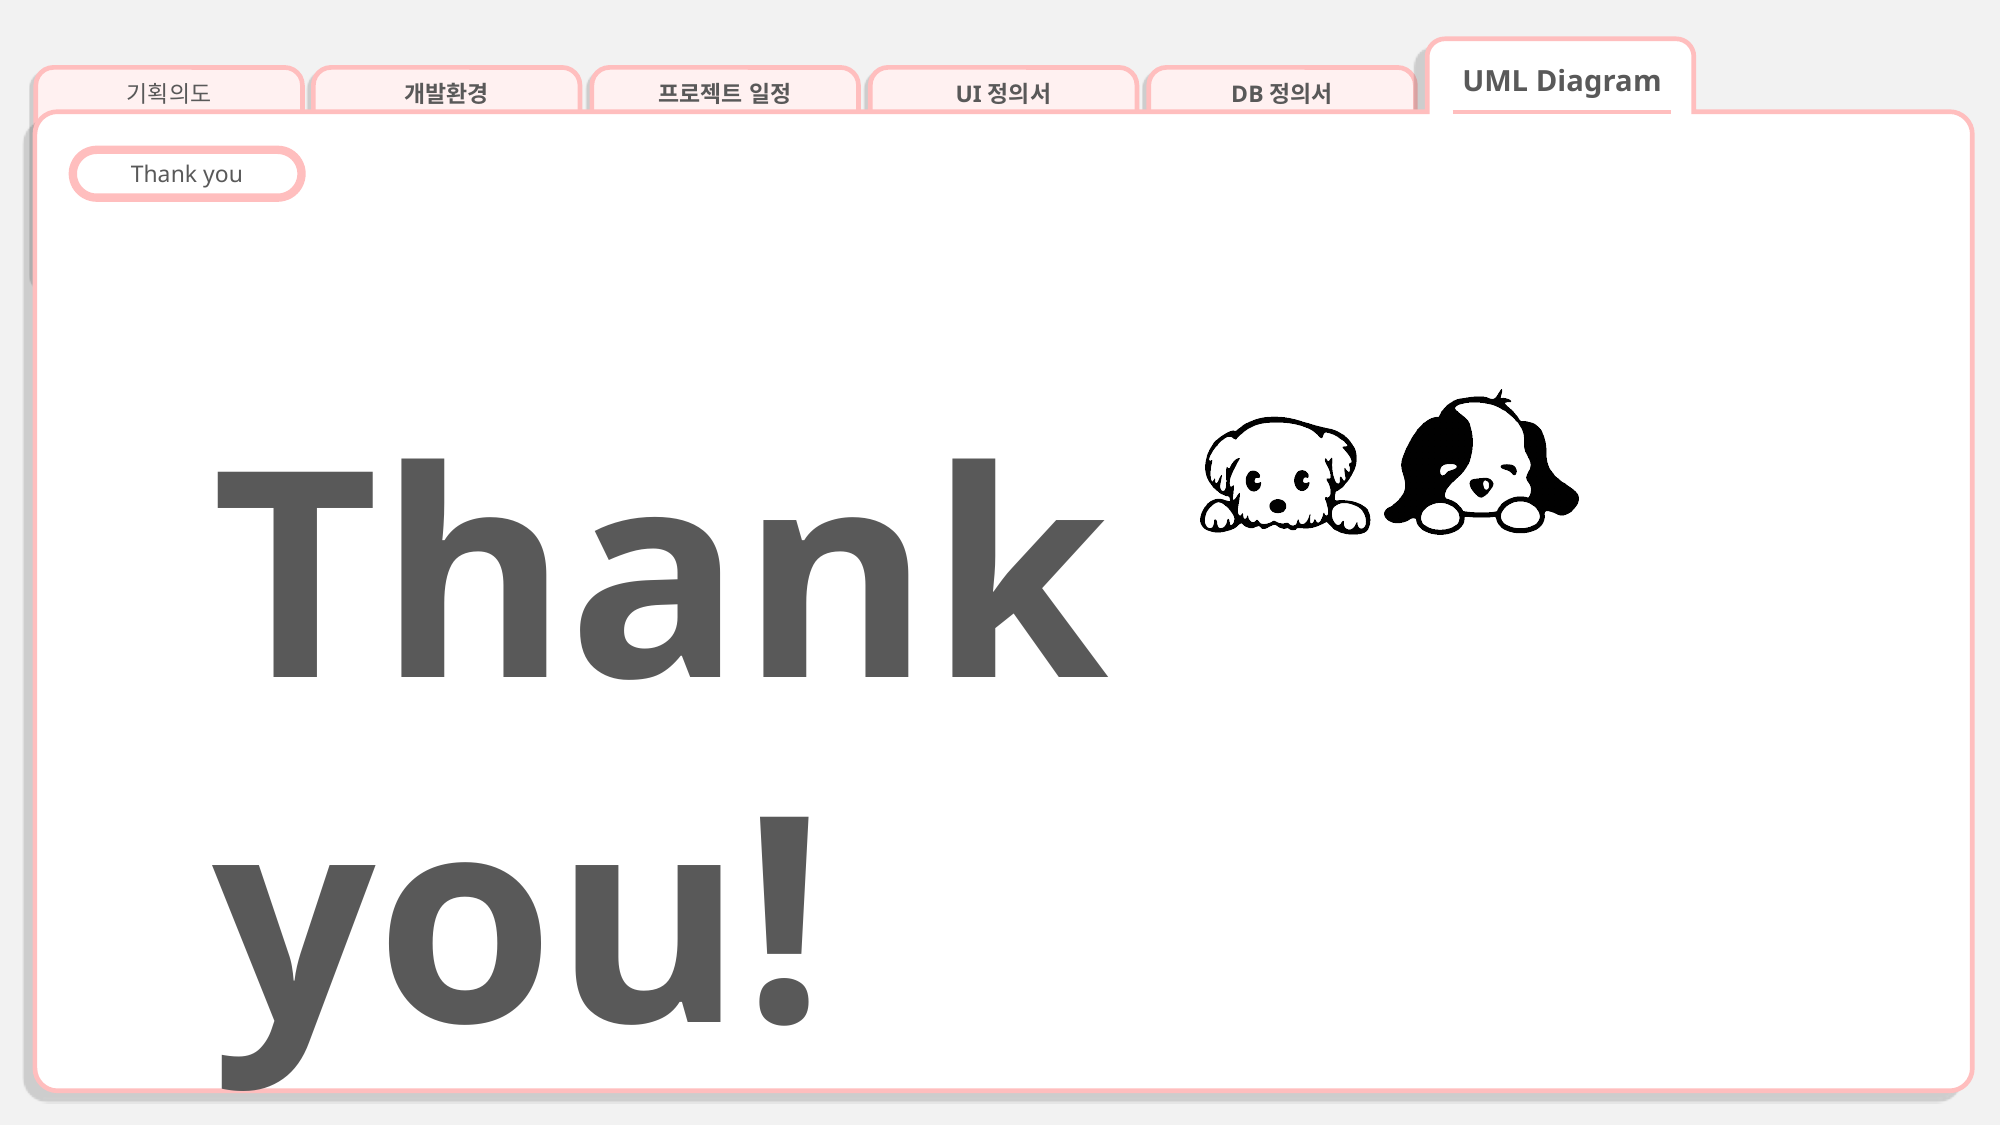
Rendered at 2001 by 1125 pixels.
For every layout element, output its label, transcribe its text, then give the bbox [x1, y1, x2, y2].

text_box UML Diagram [1444, 54, 1680, 105]
text_box DB정의서 [1147, 66, 1415, 110]
text_box 기획의도 [34, 66, 304, 123]
text_box 개발환경 [312, 66, 582, 110]
text_box [33, 37, 1974, 1092]
text_box 프로젝트 일정 [590, 66, 860, 110]
text_box Thank you [71, 148, 303, 199]
text_box Thank you! [198, 383, 1810, 1088]
text_box UI정의서 [869, 66, 1138, 110]
picture [1200, 272, 1579, 651]
